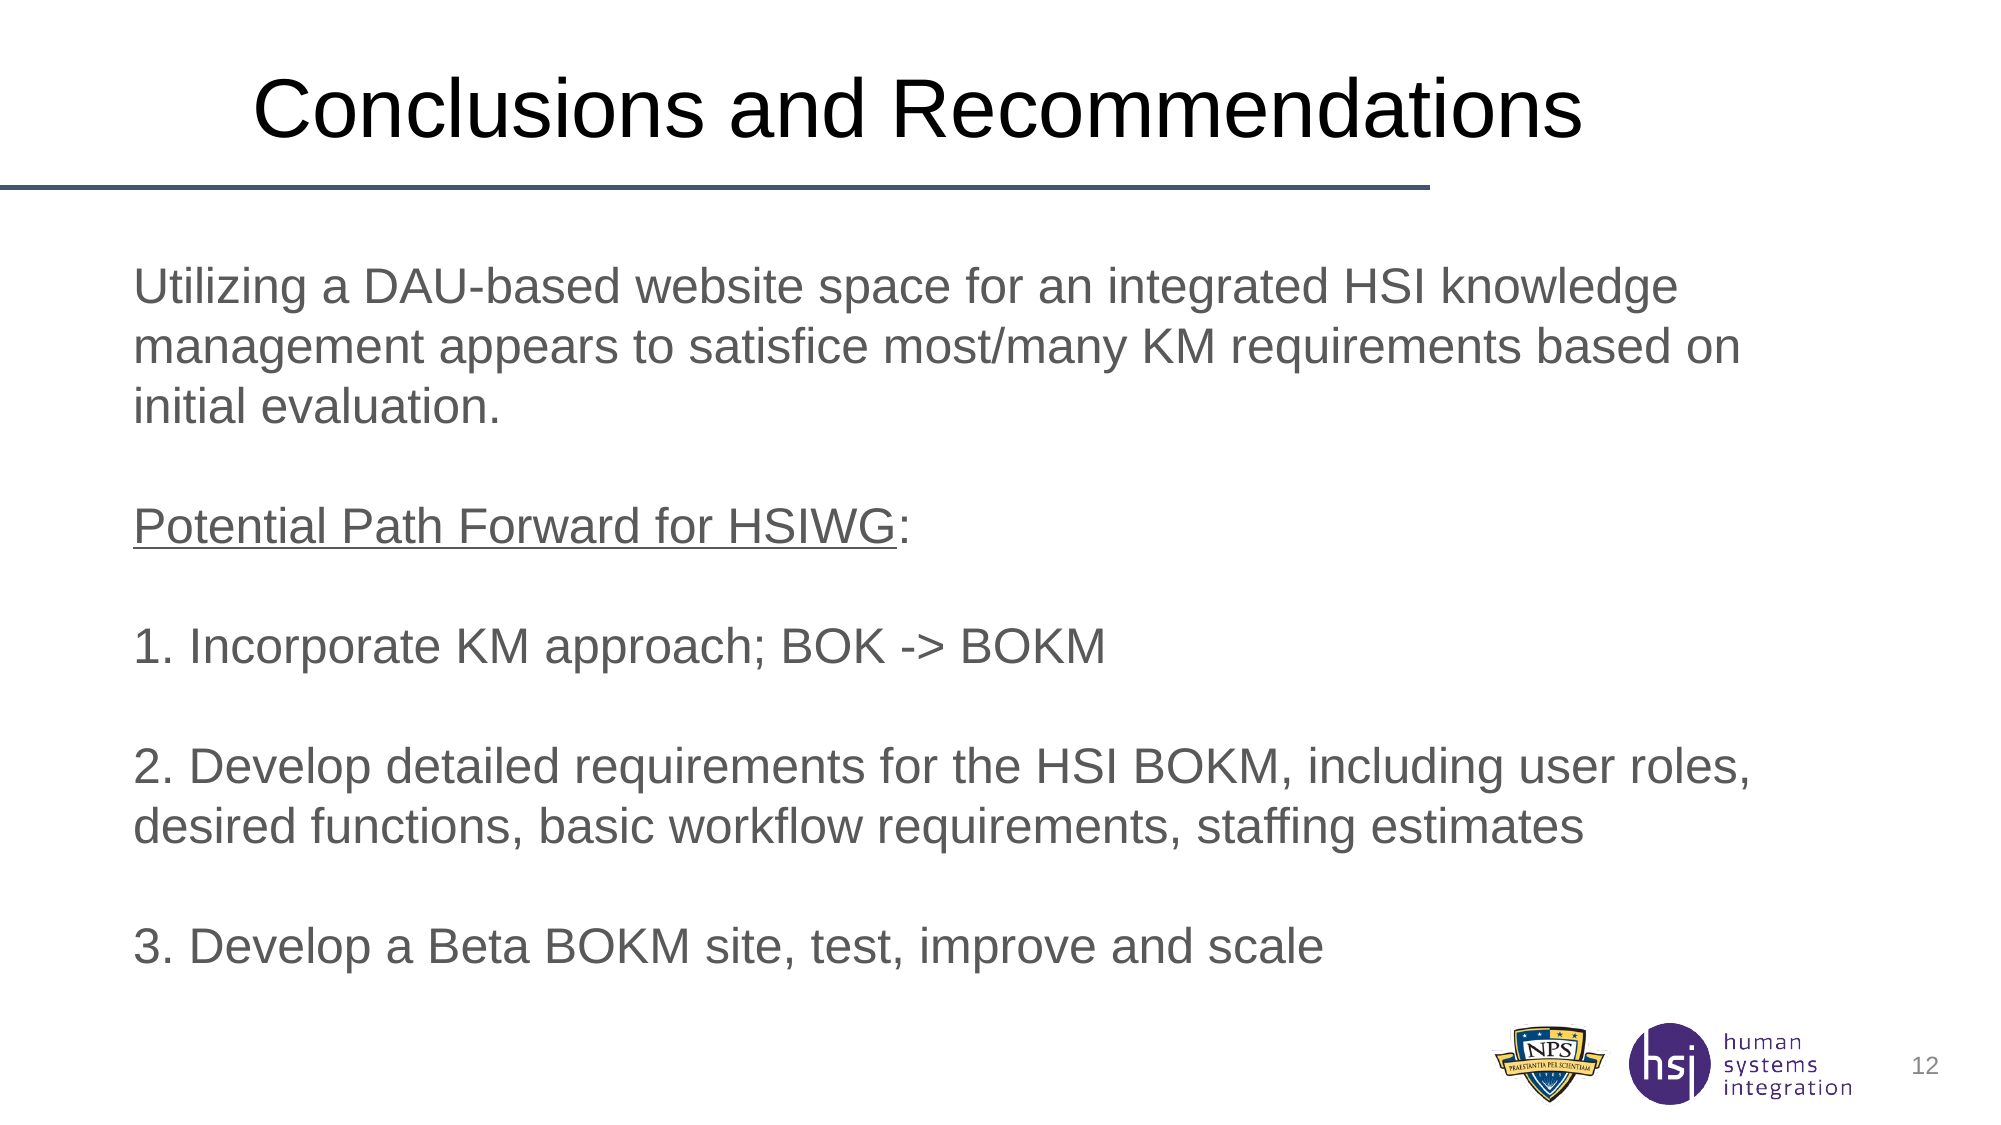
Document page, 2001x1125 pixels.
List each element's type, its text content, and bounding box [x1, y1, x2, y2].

picture [1629, 1023, 1851, 1105]
list Utilizing a DAU-based website space for an integrated HSI knowledge management appears to satisfice most/many KM requirements based on initial evaluation. Potential Path Forward for HSIWG: 1. Incorporate KM approach; BOK -> BOKM 2. Develop detailed requirements for the HSI BOKM, including user roles, desired functions, basic workflow requirements, staffing estimates 3. Develop a Beta BOKM site, test, improve and scale [84, 246, 1847, 1014]
title Conclusions and Recommendations [237, 38, 1729, 183]
picture [1488, 1023, 1611, 1106]
slide_number 12 [1885, 1034, 1955, 1095]
